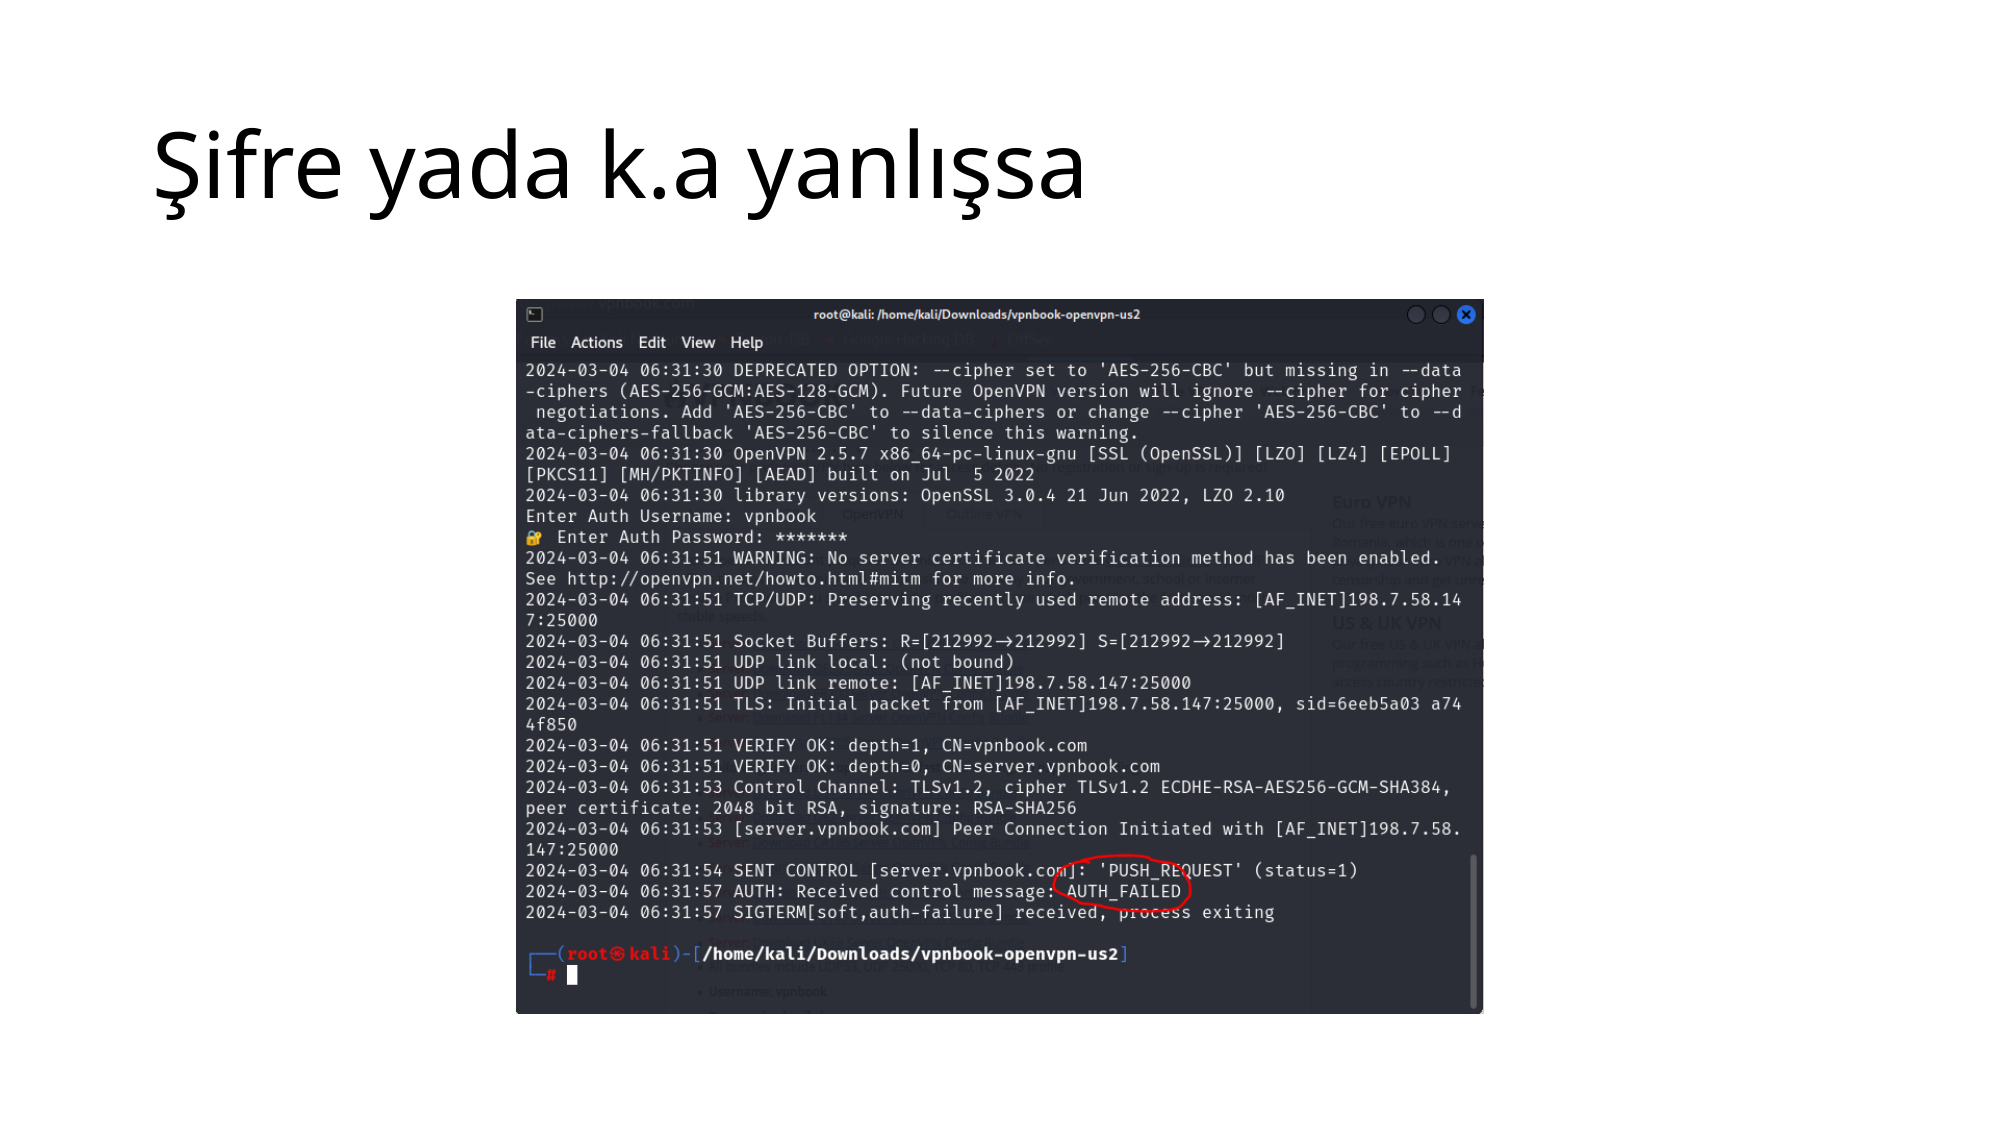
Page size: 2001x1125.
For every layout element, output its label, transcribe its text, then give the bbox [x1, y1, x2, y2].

title Şifre yada k.a yanlışsa [137, 59, 1863, 278]
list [516, 299, 1484, 1014]
